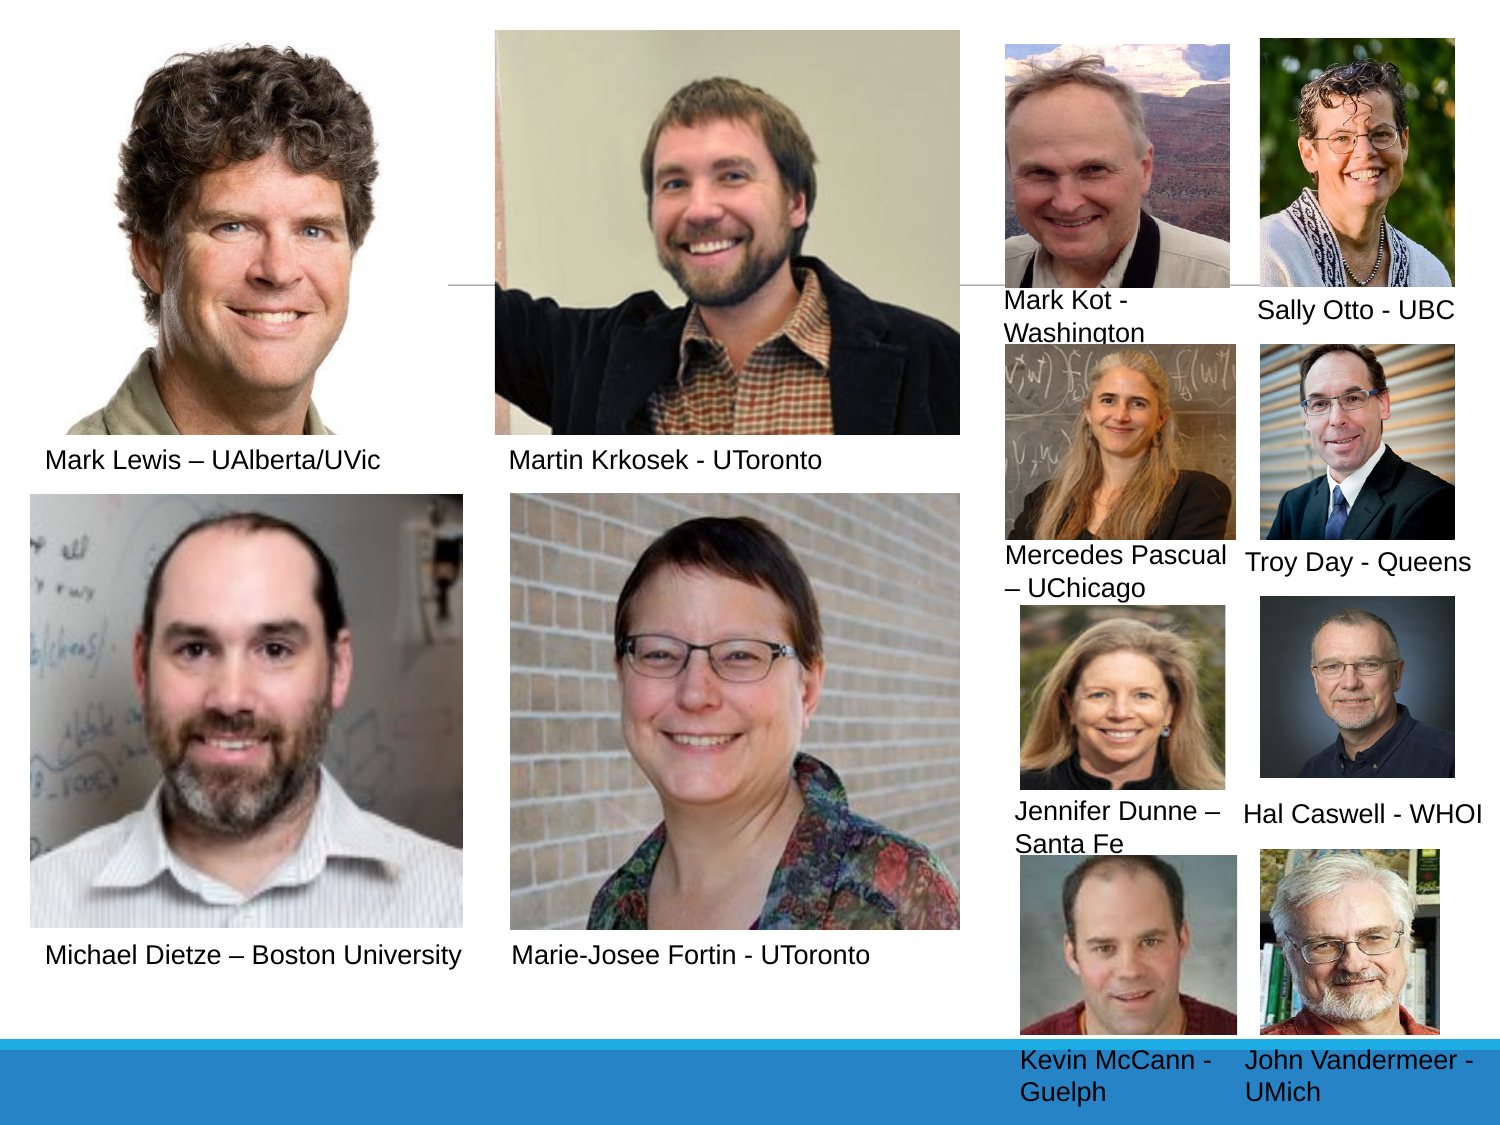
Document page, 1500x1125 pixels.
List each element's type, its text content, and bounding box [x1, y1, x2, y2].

picture [1005, 44, 1231, 288]
text_box Mercedes Pascual – UChicago [990, 530, 1244, 667]
text_box Kevin McCann - Guelph [1005, 1035, 1335, 1125]
picture [1259, 849, 1441, 1036]
text_box Hal Caswell - WHOI [1254, 789, 1498, 835]
picture [1259, 38, 1456, 287]
text_box Jennifer Dunne – Santa Fe [999, 786, 1254, 953]
text_box Sally Otto - UBC [1243, 284, 1470, 330]
text_box John Vandermeer - UMich [1335, 1034, 1500, 1125]
text_box Mark Kot - Washington [988, 275, 1243, 381]
picture [44, 32, 448, 436]
picture [29, 494, 463, 928]
text_box Mark Lewis – UAlberta/UVic [29, 434, 395, 494]
picture [1019, 854, 1238, 1036]
text_box Michael Dietze – Boston University [29, 929, 477, 1006]
picture [1259, 596, 1456, 778]
picture [1259, 344, 1456, 541]
picture [494, 29, 961, 436]
text_box Martin Krkosek - UToronto [493, 442, 837, 510]
text_box Marie-Josee Fortin - UToronto [496, 929, 885, 1006]
picture [1004, 344, 1236, 541]
text_box Troy Day - Queens [1244, 537, 1487, 583]
picture [1019, 605, 1226, 790]
picture [509, 492, 961, 931]
